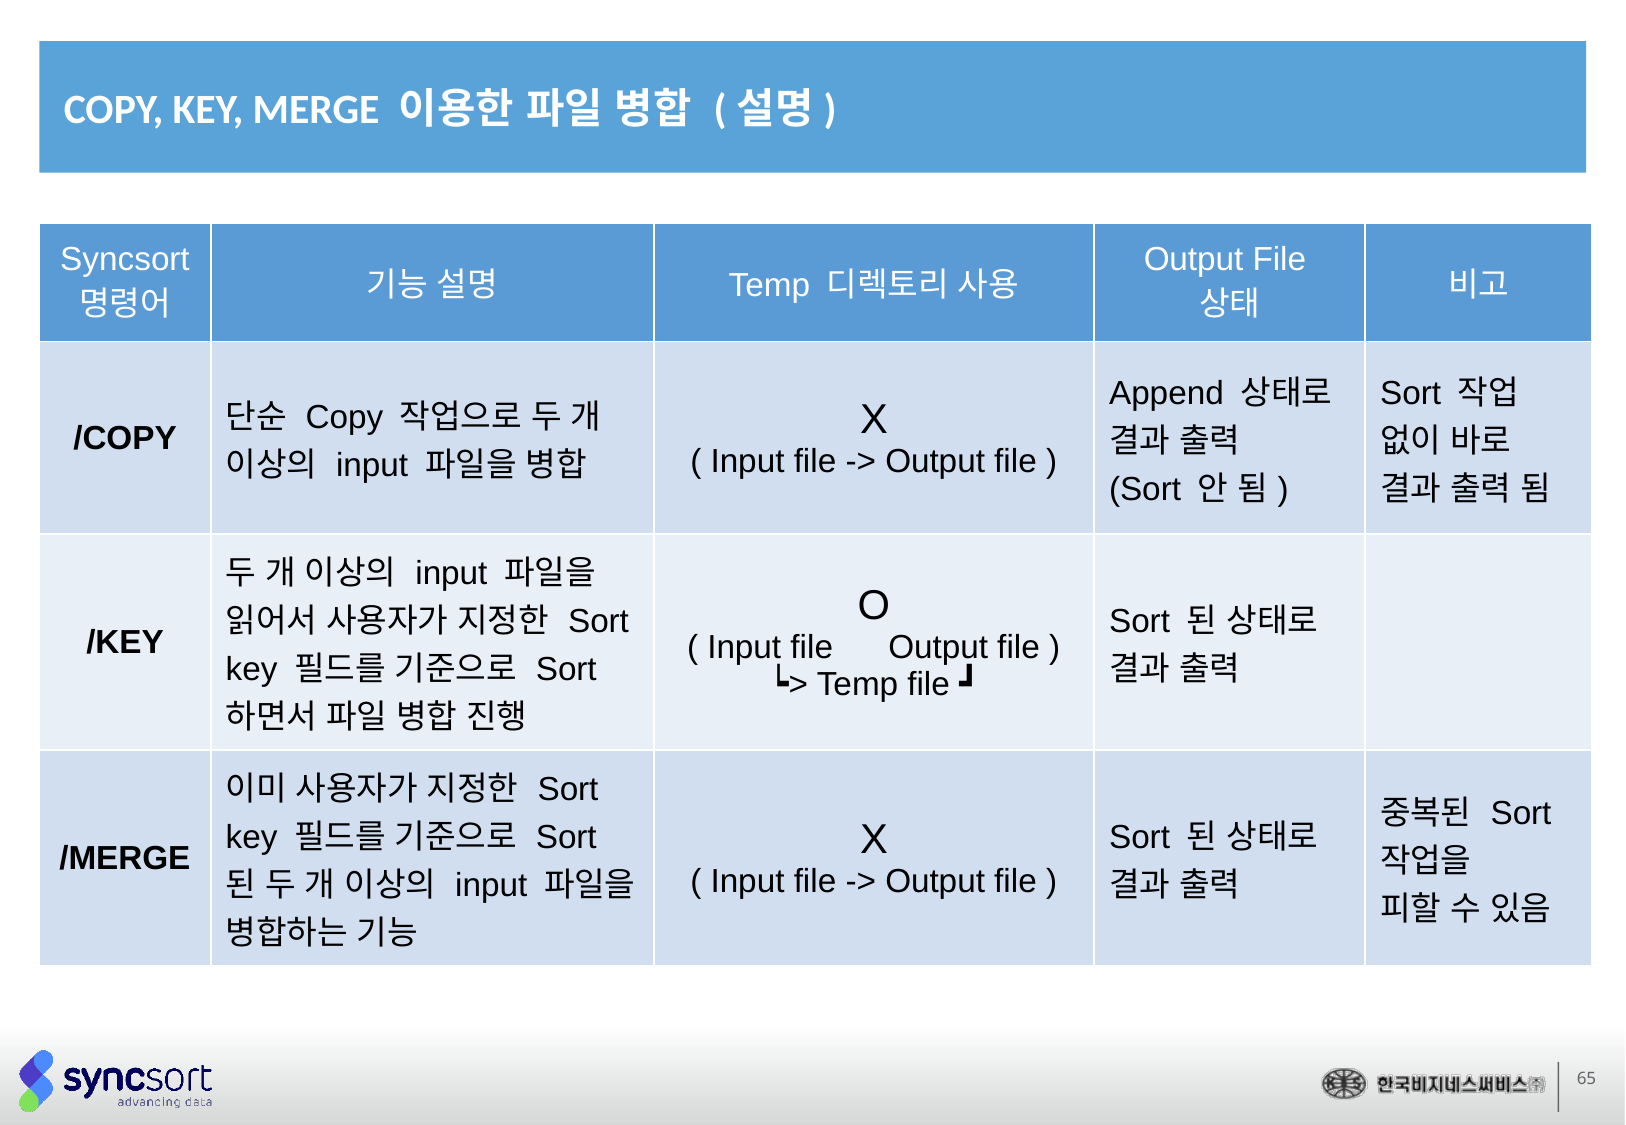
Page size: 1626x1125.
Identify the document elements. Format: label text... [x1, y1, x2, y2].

table_cell 중복된 Sort 작업을 피할 수 있음 [1366, 751, 1591, 965]
table_cell Append 상태로 결과 출력 (Sort 안 됨) [1095, 342, 1364, 533]
table_header 기능 설명 [212, 224, 653, 341]
table_header 비고 [1366, 224, 1591, 341]
table_cell [1366, 535, 1591, 749]
table_header Temp 디렉토리 사용 [655, 224, 1093, 341]
table_cell Sort 된 상태로 결과 출력 [1095, 535, 1364, 749]
table_header Syncsort 명령어 [40, 224, 210, 341]
table_cell X ( Input file -> Output file ) [655, 751, 1093, 965]
table_cell 단순 Copy 작업으로 두 개 이상의 input 파일을 병합 [212, 342, 653, 533]
table_cell /KEY [40, 535, 210, 749]
table_cell Sort 작업 없이 바로 결과 출력 됨 [1366, 342, 1591, 533]
picture [0, 1024, 1625, 1125]
table_header Output File 상태 [1095, 224, 1364, 341]
table_cell /MERGE [40, 751, 210, 965]
table_cell /COPY [40, 342, 210, 533]
text_box COPY, KEY, MERGE 이용한 파일 병합 (설명) [48, 47, 1579, 166]
table_cell Sort 된 상태로 결과 출력 [1095, 751, 1364, 965]
table_cell 이미 사용자가 지정한 Sort key 필드를 기준으로 Sort 된 두 개 이상의 input 파일을 병합하는 기능 [212, 751, 653, 965]
table_cell O ( Input file Output file ) ┕> Temp file ┛ [655, 535, 1093, 749]
table_cell X ( Input file -> Output file ) [655, 342, 1093, 533]
table_cell 두 개 이상의 input 파일을 읽어서 사용자가 지정한 Sort key 필드를 기준으로 Sort하면서 파일 병합 진행 [212, 535, 653, 749]
